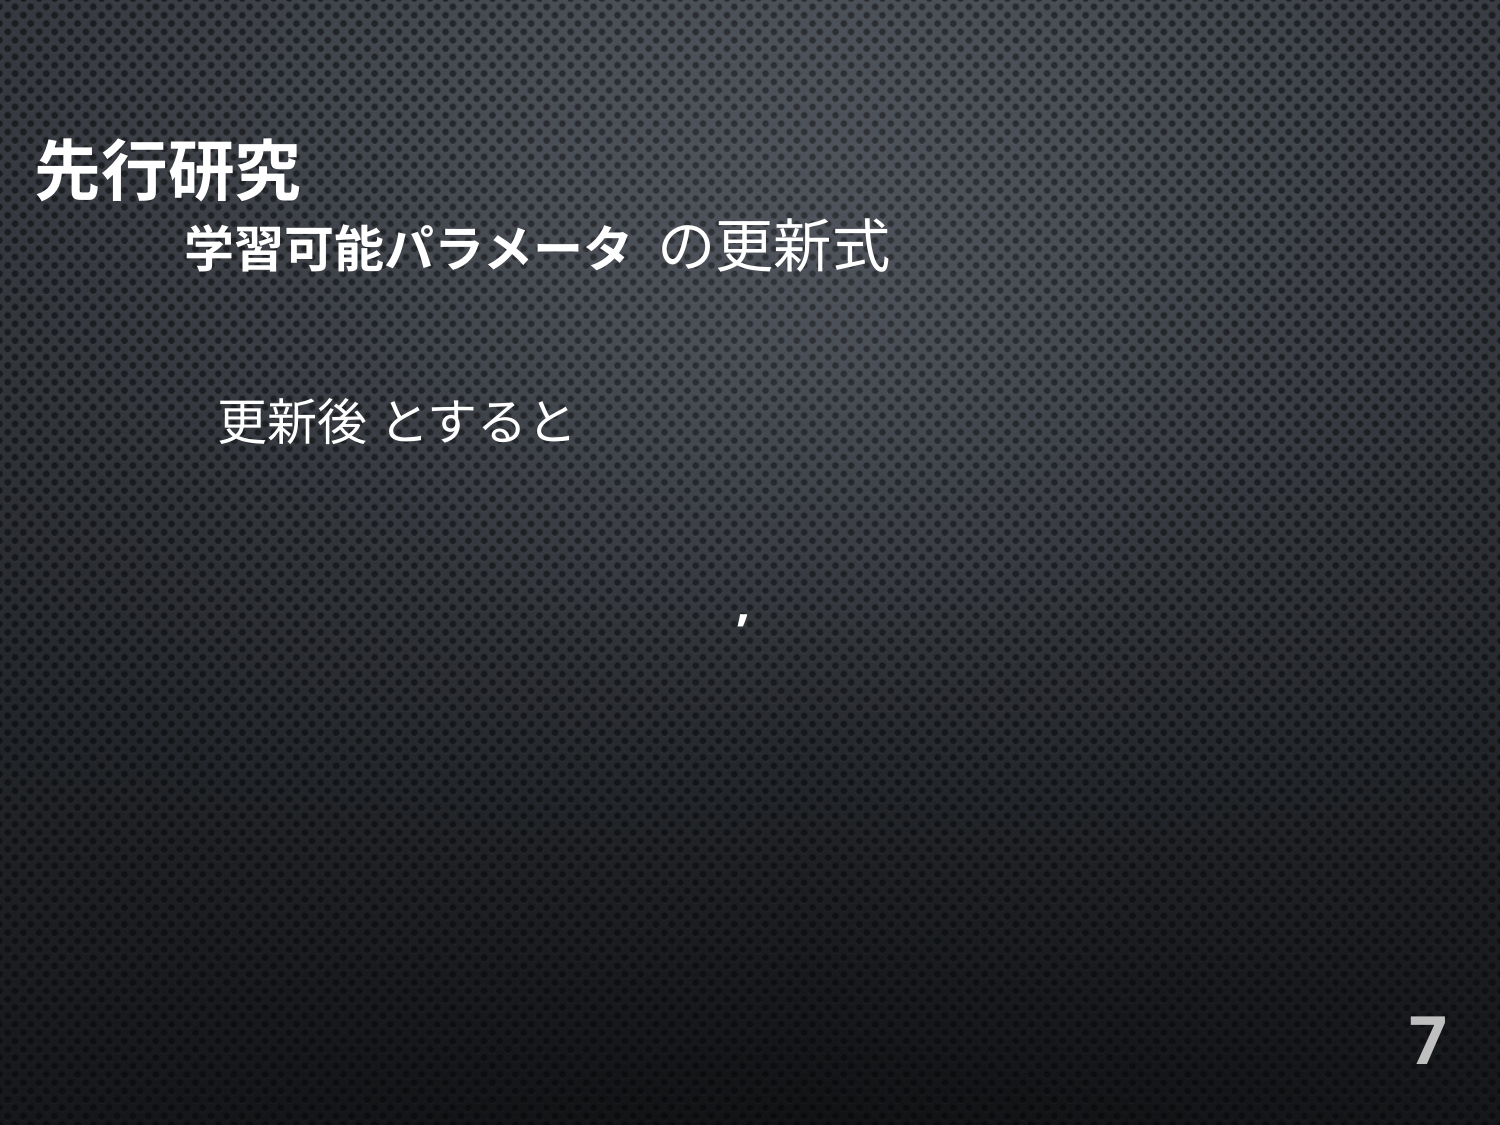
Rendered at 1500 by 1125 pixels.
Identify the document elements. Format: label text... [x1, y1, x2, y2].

slide_number 7 [1268, 1013, 1463, 1074]
